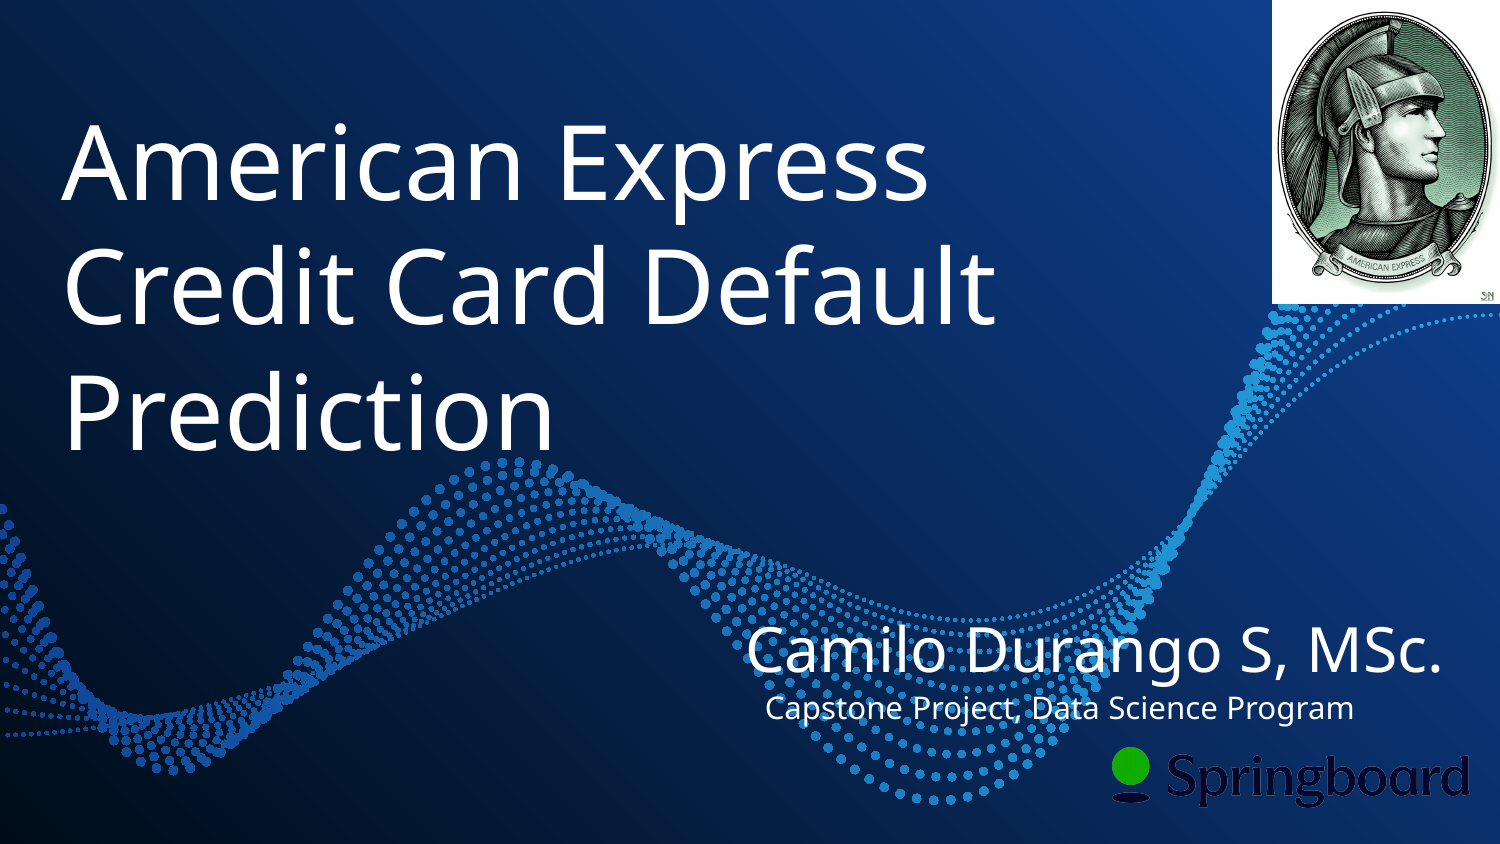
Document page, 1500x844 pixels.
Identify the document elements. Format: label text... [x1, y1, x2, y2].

text_box Capstone Project, Data Science Program [750, 681, 1500, 734]
text_box Camilo Durango S, MSc. [730, 602, 1500, 693]
picture [1271, 0, 1500, 304]
picture [1112, 747, 1470, 809]
title American Express Credit Card Default Prediction [61, 62, 1222, 505]
